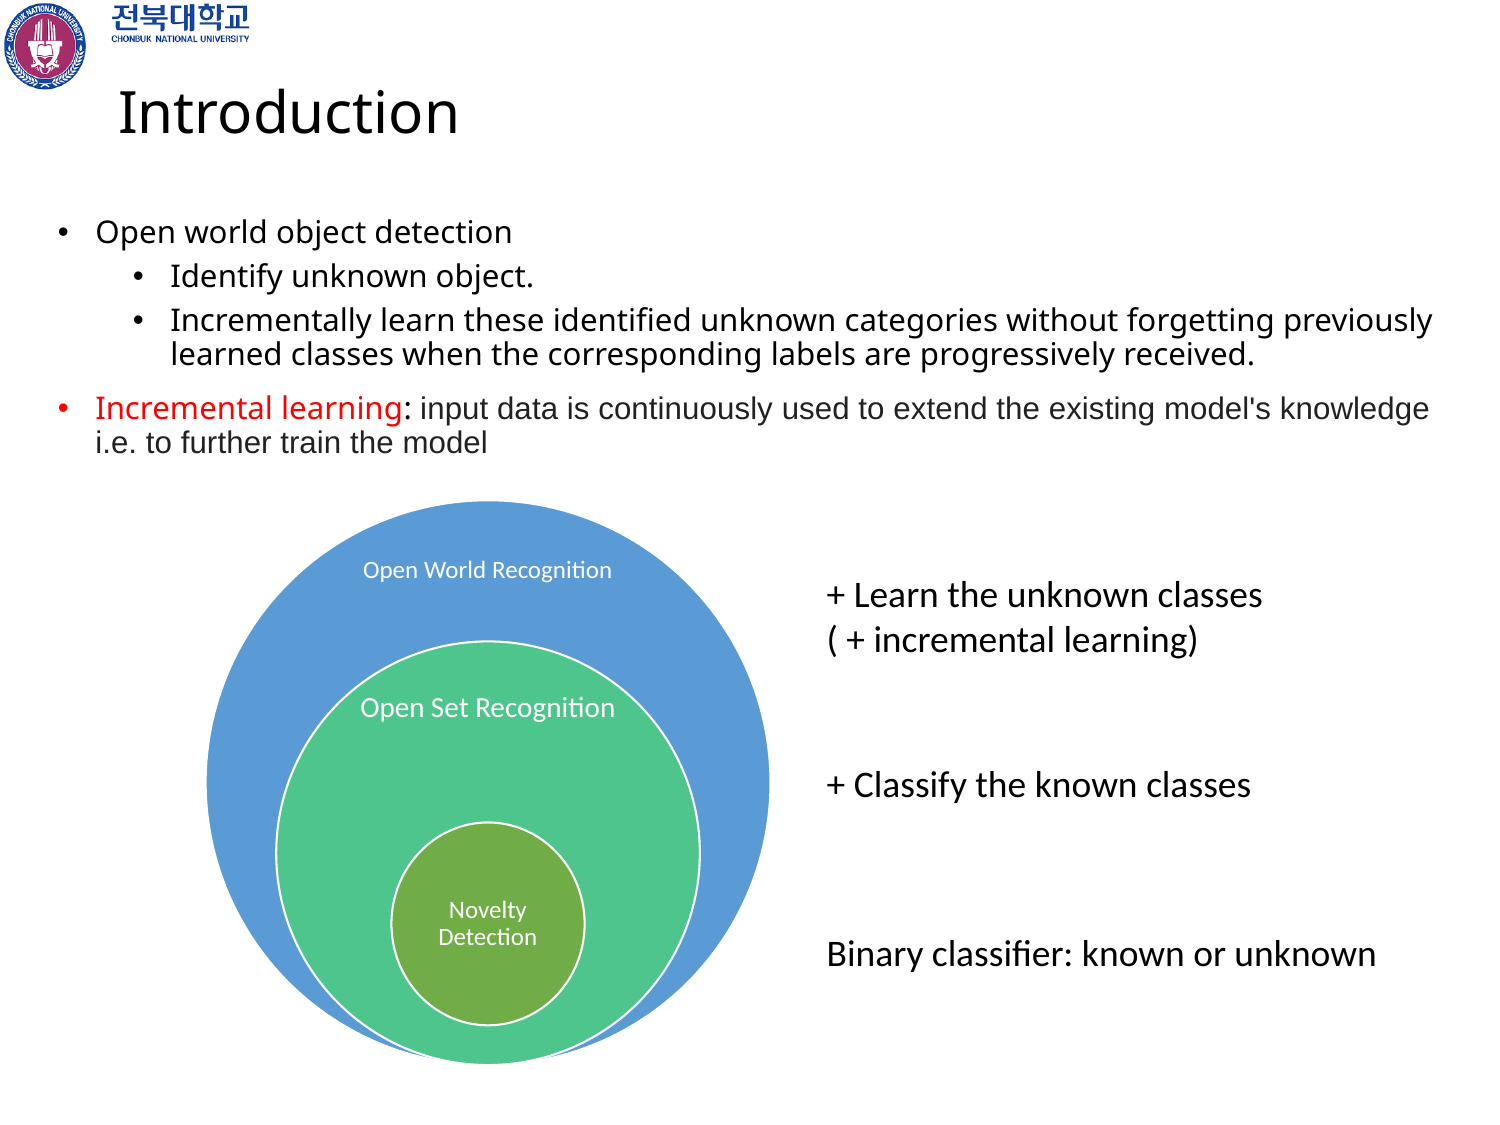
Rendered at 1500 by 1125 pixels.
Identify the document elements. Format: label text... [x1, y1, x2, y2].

text_box Binary classifier: known or unknown [945, 921, 1407, 981]
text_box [31, 500, 945, 1066]
text_box + Classify the known classes [945, 752, 1344, 813]
title Introduction [103, 59, 1397, 170]
picture [0, 0, 90, 92]
picture [103, 0, 257, 46]
list Open world object detection Identify unknown object. Incrementally learn these identified unknown categories without forgetting previously learned classes when the corresponding labels are progressively received. Incremental learning: input data is continuously used to extend the existing model's knowledge i.e. to further train the model [42, 209, 1458, 501]
text_box + Learn the unknown classes ( + incremental learning) [945, 562, 1344, 668]
